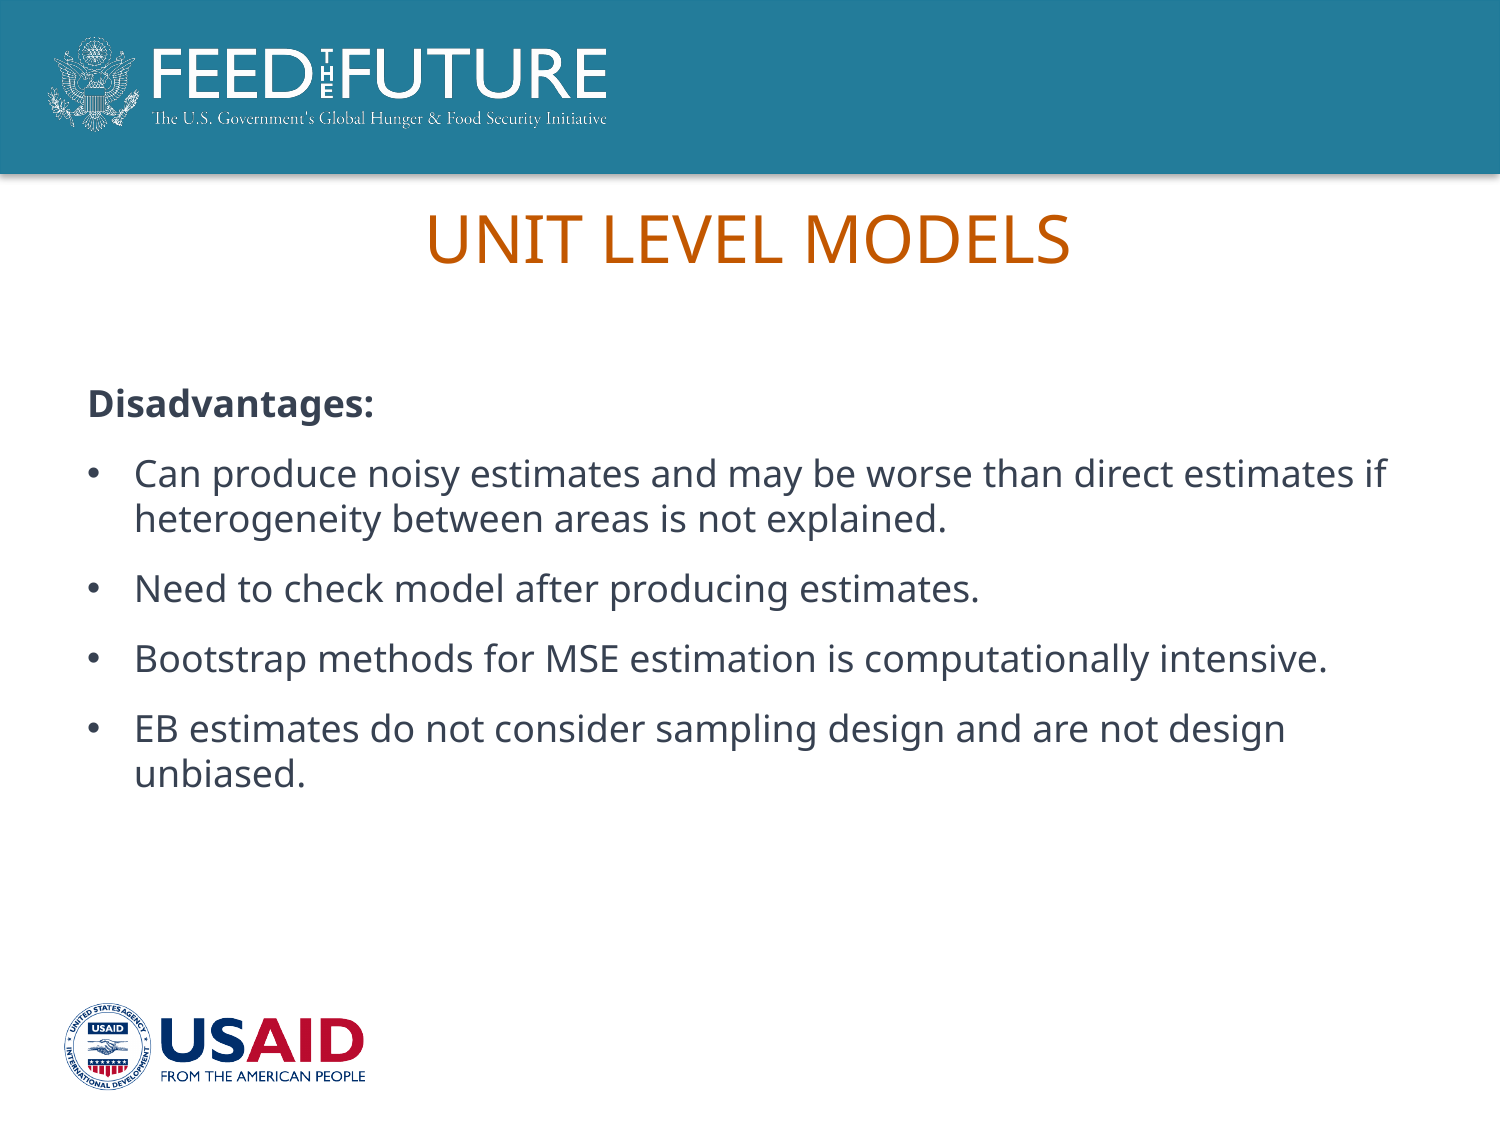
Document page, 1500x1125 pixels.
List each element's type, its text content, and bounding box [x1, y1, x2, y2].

list Disadvantages: Can produce noisy estimates and may be worse than direct estimates if heterogeneity between areas is not explained. Need to check model after producing estimates. Bootstrap methods for MSE estimation is computationally intensive. EB estimates do not consider sampling design and are not design unbiased. [72, 372, 1428, 886]
picture [19, 974, 406, 1125]
title Unit Level Models [73, 189, 1424, 288]
